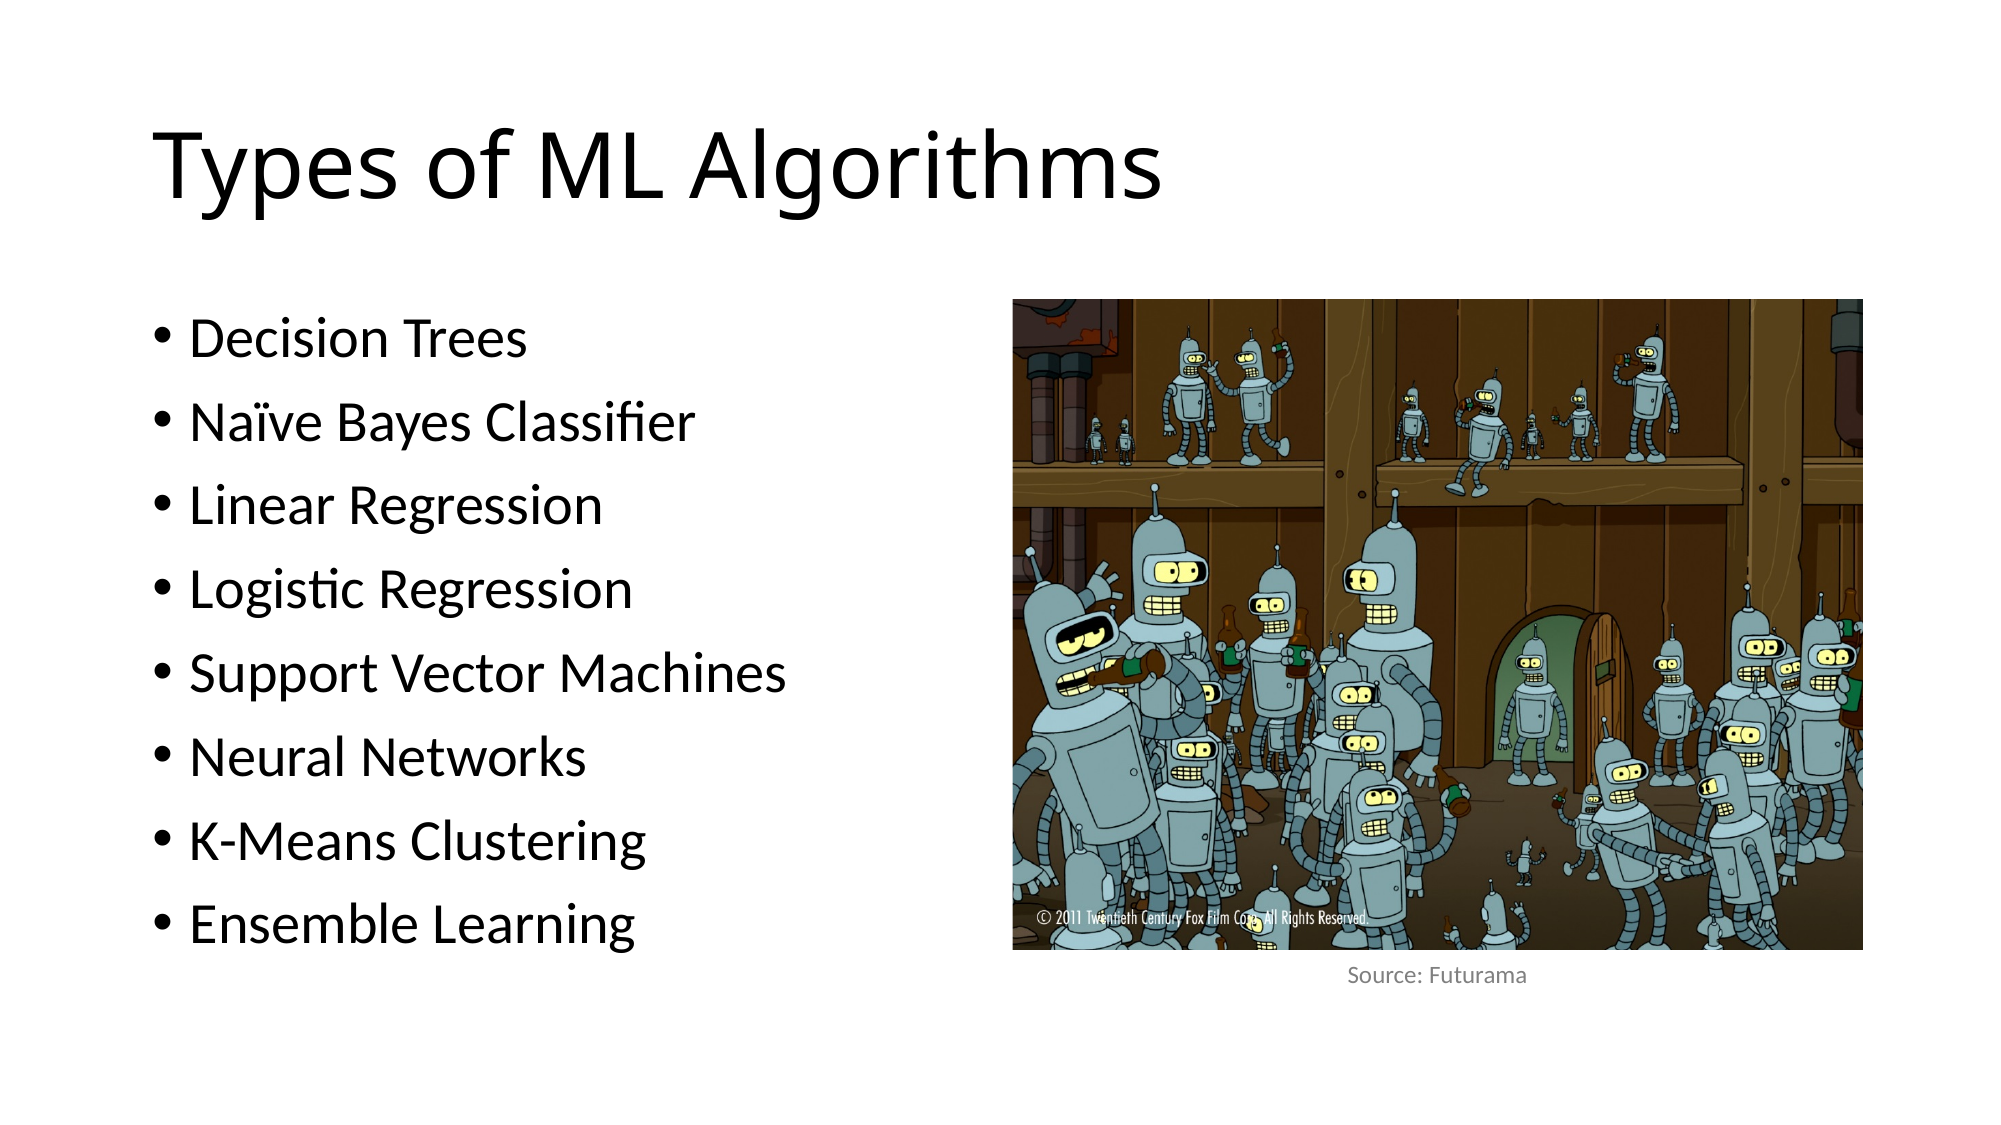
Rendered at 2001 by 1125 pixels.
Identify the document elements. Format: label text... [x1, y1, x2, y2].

text_box Source: Futurama [1332, 951, 1543, 996]
title Types of ML Algorithms [137, 59, 1863, 278]
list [1012, 299, 1863, 950]
list Decision Trees Naïve Bayes Classifier Linear Regression Logistic Regression Support Vector Machines Neural Networks K-Means Clustering Ensemble Learning [137, 299, 988, 1014]
